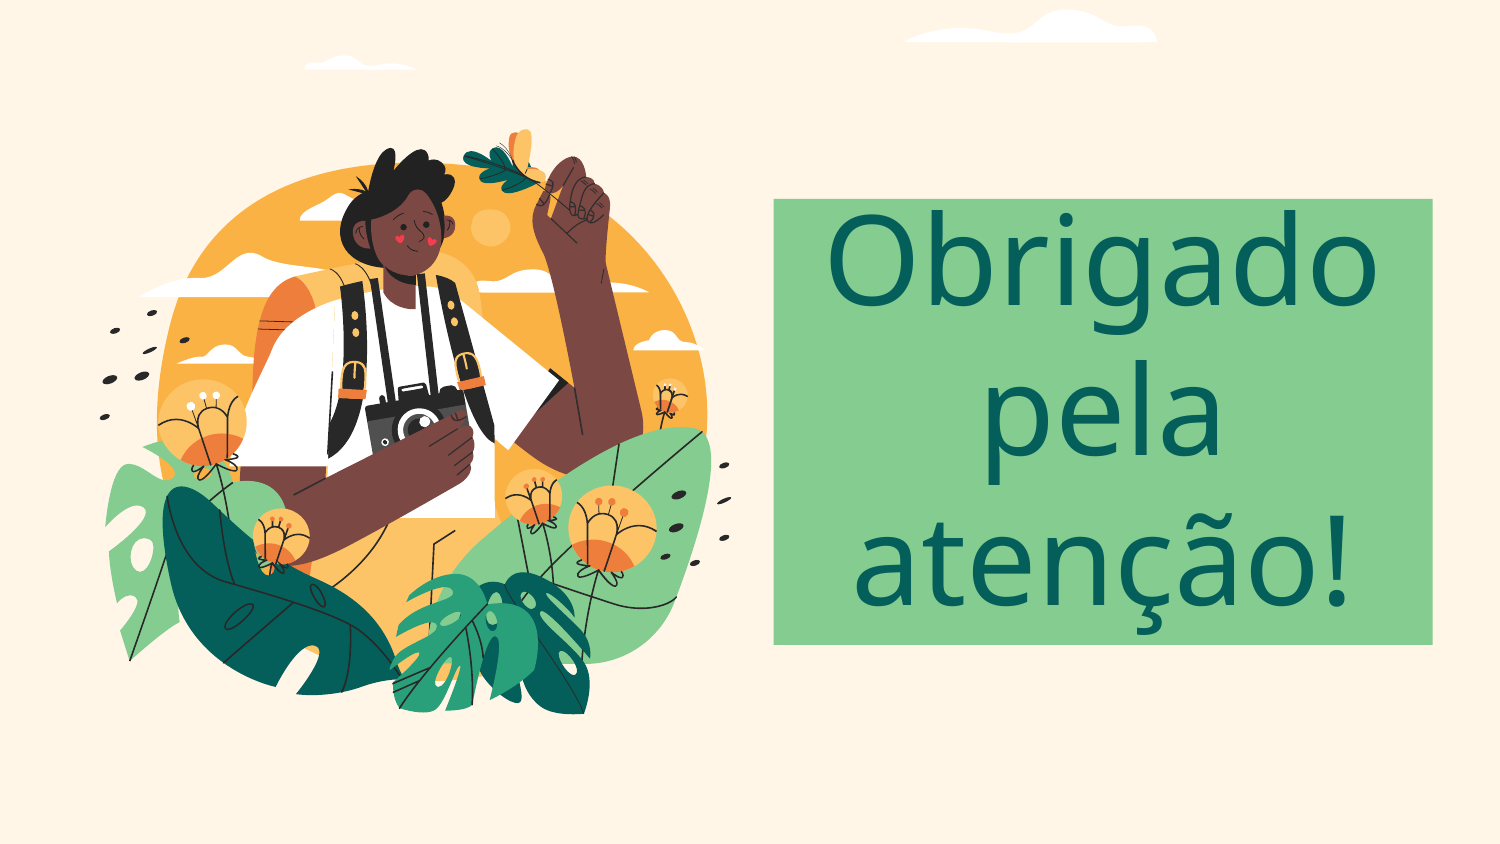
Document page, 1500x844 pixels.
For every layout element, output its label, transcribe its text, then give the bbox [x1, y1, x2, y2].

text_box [99, 129, 774, 715]
title Obrigado pela atenção! [778, 198, 1433, 645]
